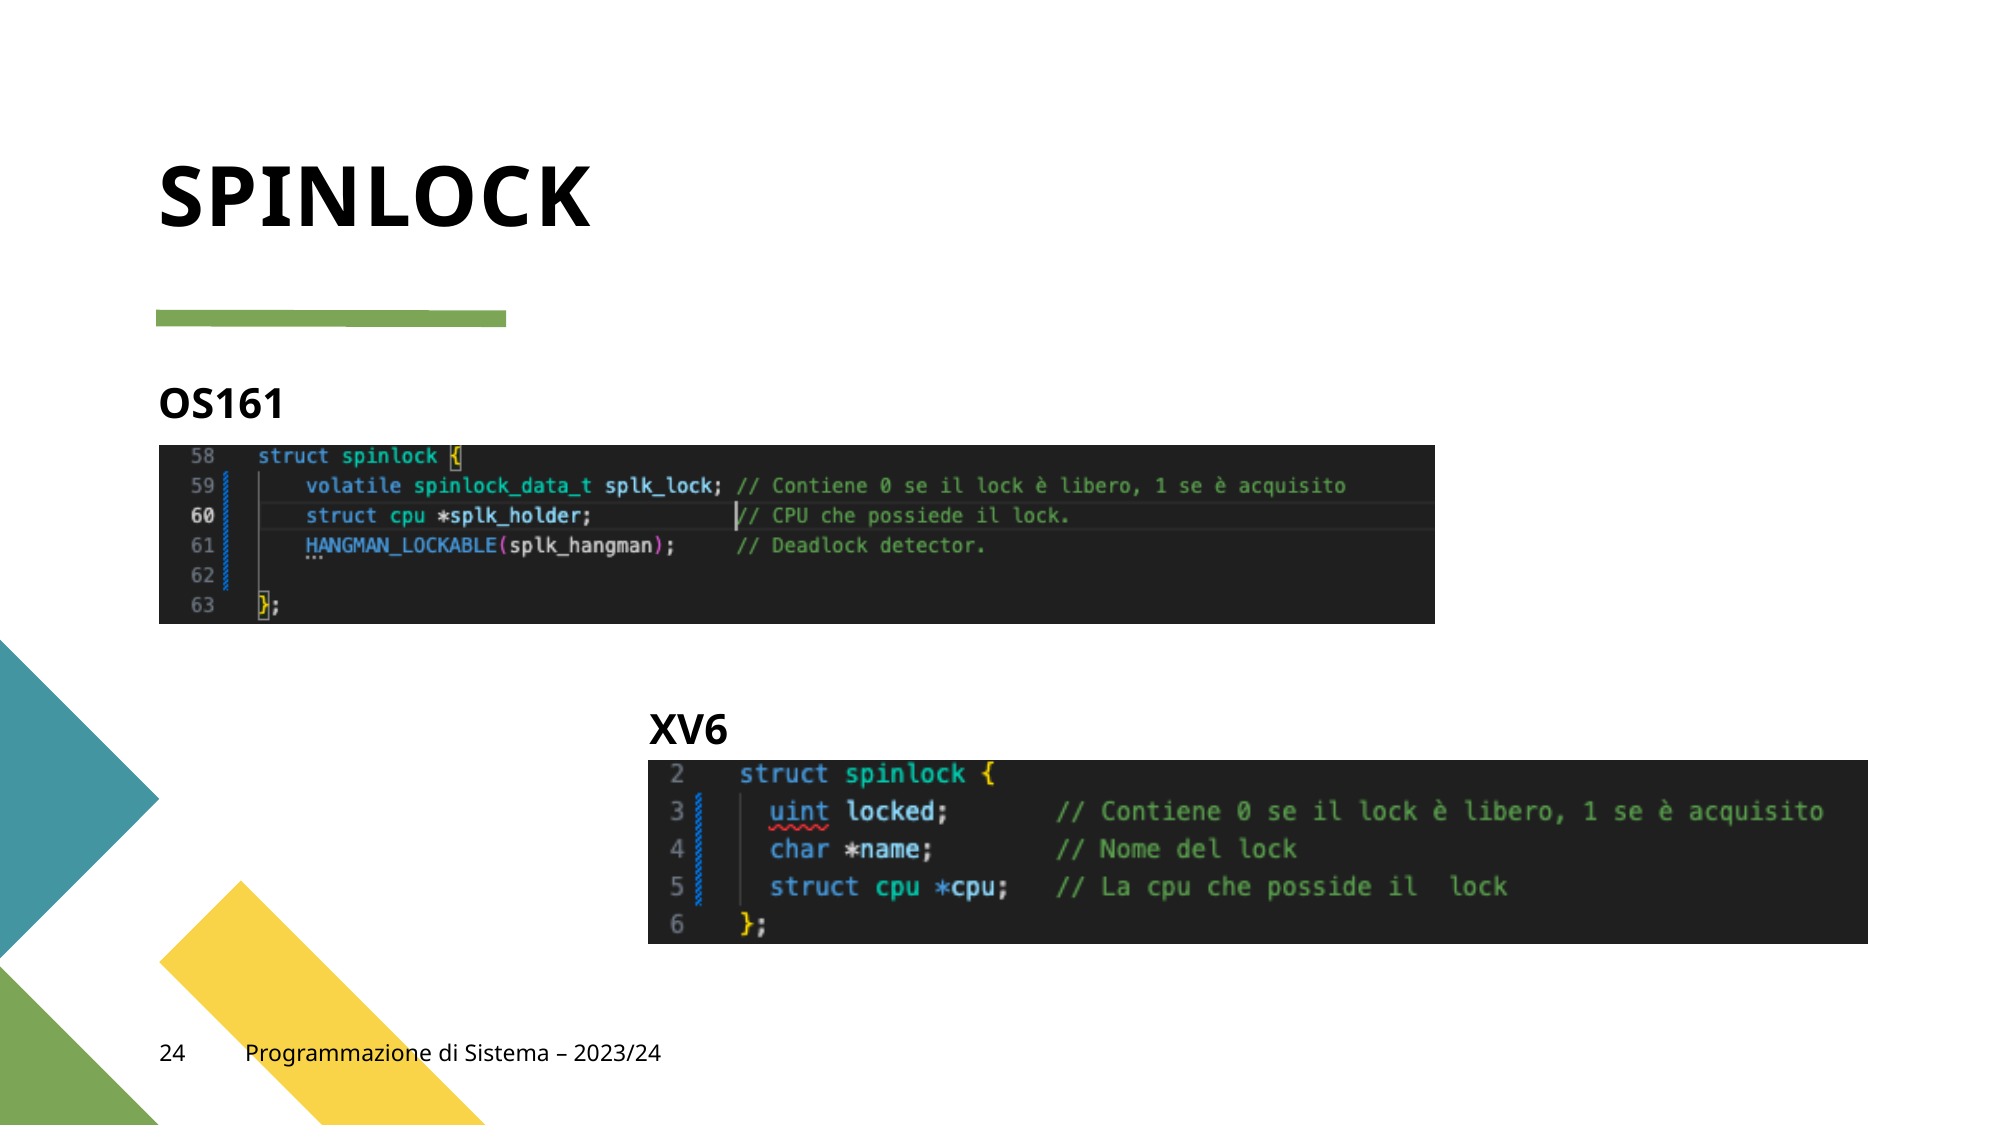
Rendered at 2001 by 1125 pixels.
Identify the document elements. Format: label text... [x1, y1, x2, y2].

picture [159, 445, 1435, 624]
title SPINLOCK [158, 144, 1580, 245]
slide_number 24 [159, 1038, 246, 1080]
picture [648, 760, 1868, 944]
footer Programmazione di Sistema – 2023/24 [246, 1038, 664, 1080]
text_box XV6 [649, 703, 793, 752]
text_box OS161 [158, 377, 301, 426]
